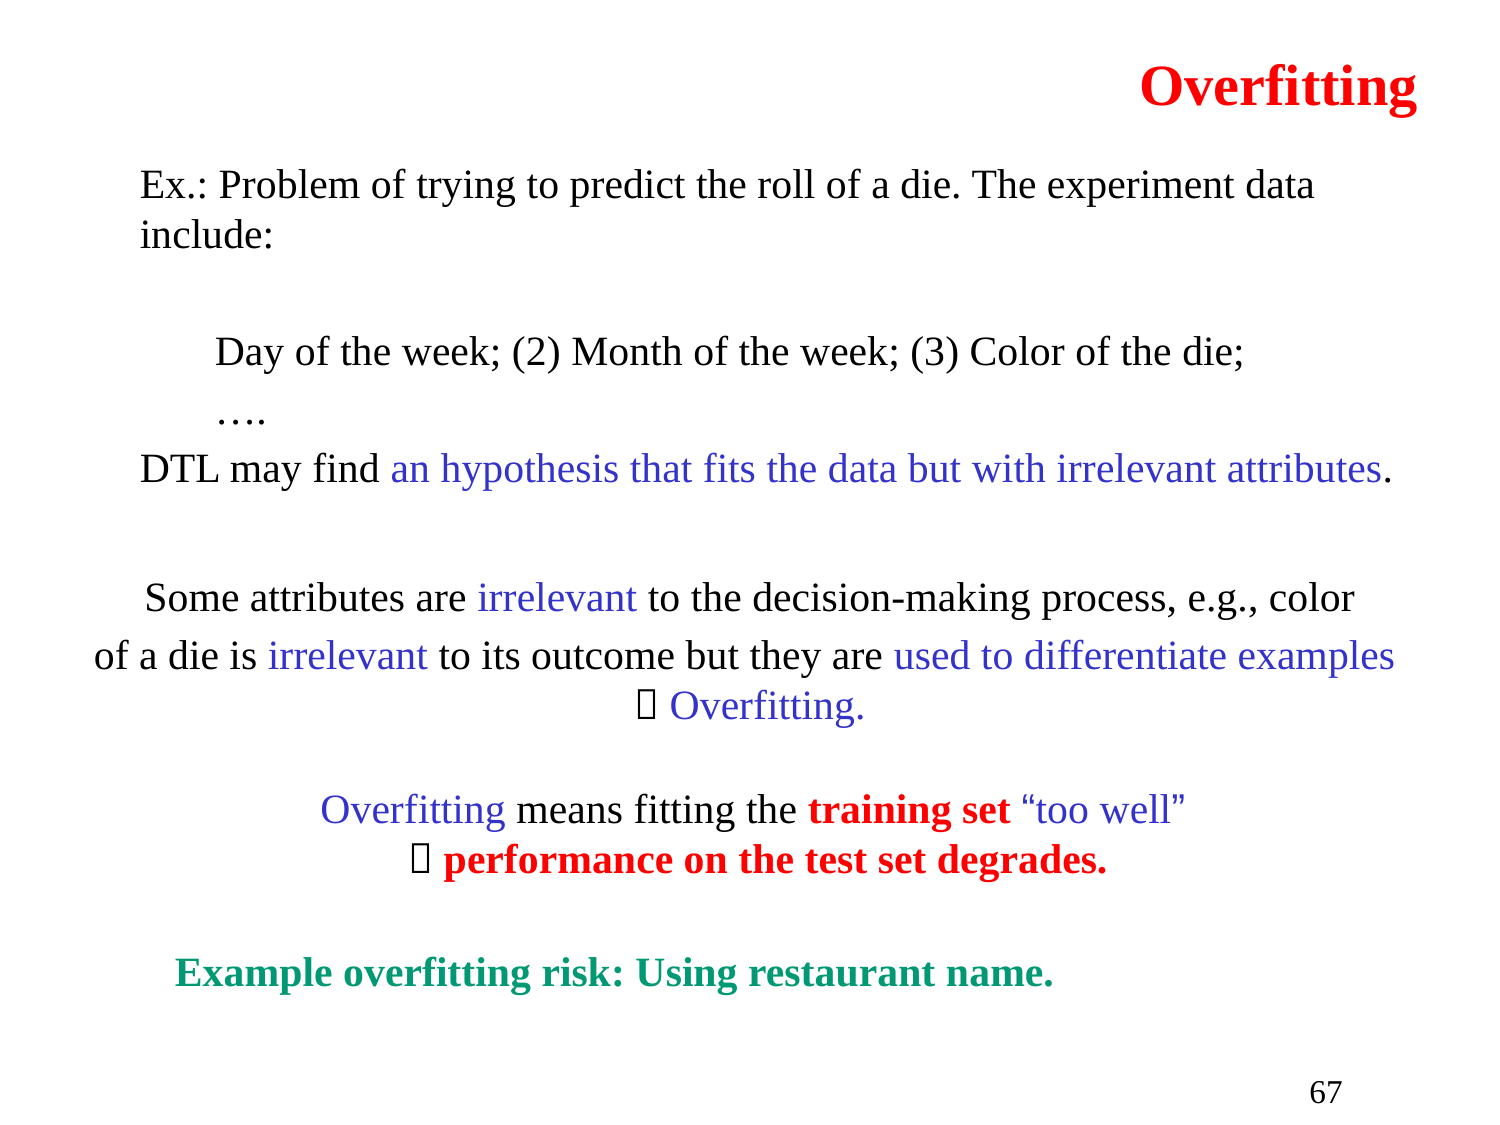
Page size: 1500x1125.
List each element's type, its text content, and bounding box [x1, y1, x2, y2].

text_box Overfitting means fitting the training set “too well”  performance on the test set degrades. [305, 774, 1211, 890]
text_box Ex.: Problem of trying to predict the roll of a die. The experiment data include: Day of the week; (2) Month of the week; (3) Color of the die; …. DTL may find an hypothesis that fits the data but with irrelevant attributes. [125, 149, 1438, 499]
text_box Some attributes are irrelevant to the decision-making process, e.g., color of a die is irrelevant to its outcome but they are used to differentiate examples  Overfitting. [74, 562, 1425, 736]
title Overfitting [174, 24, 1450, 213]
text_box Example overfitting risk: Using restaurant name. [160, 937, 1081, 1003]
